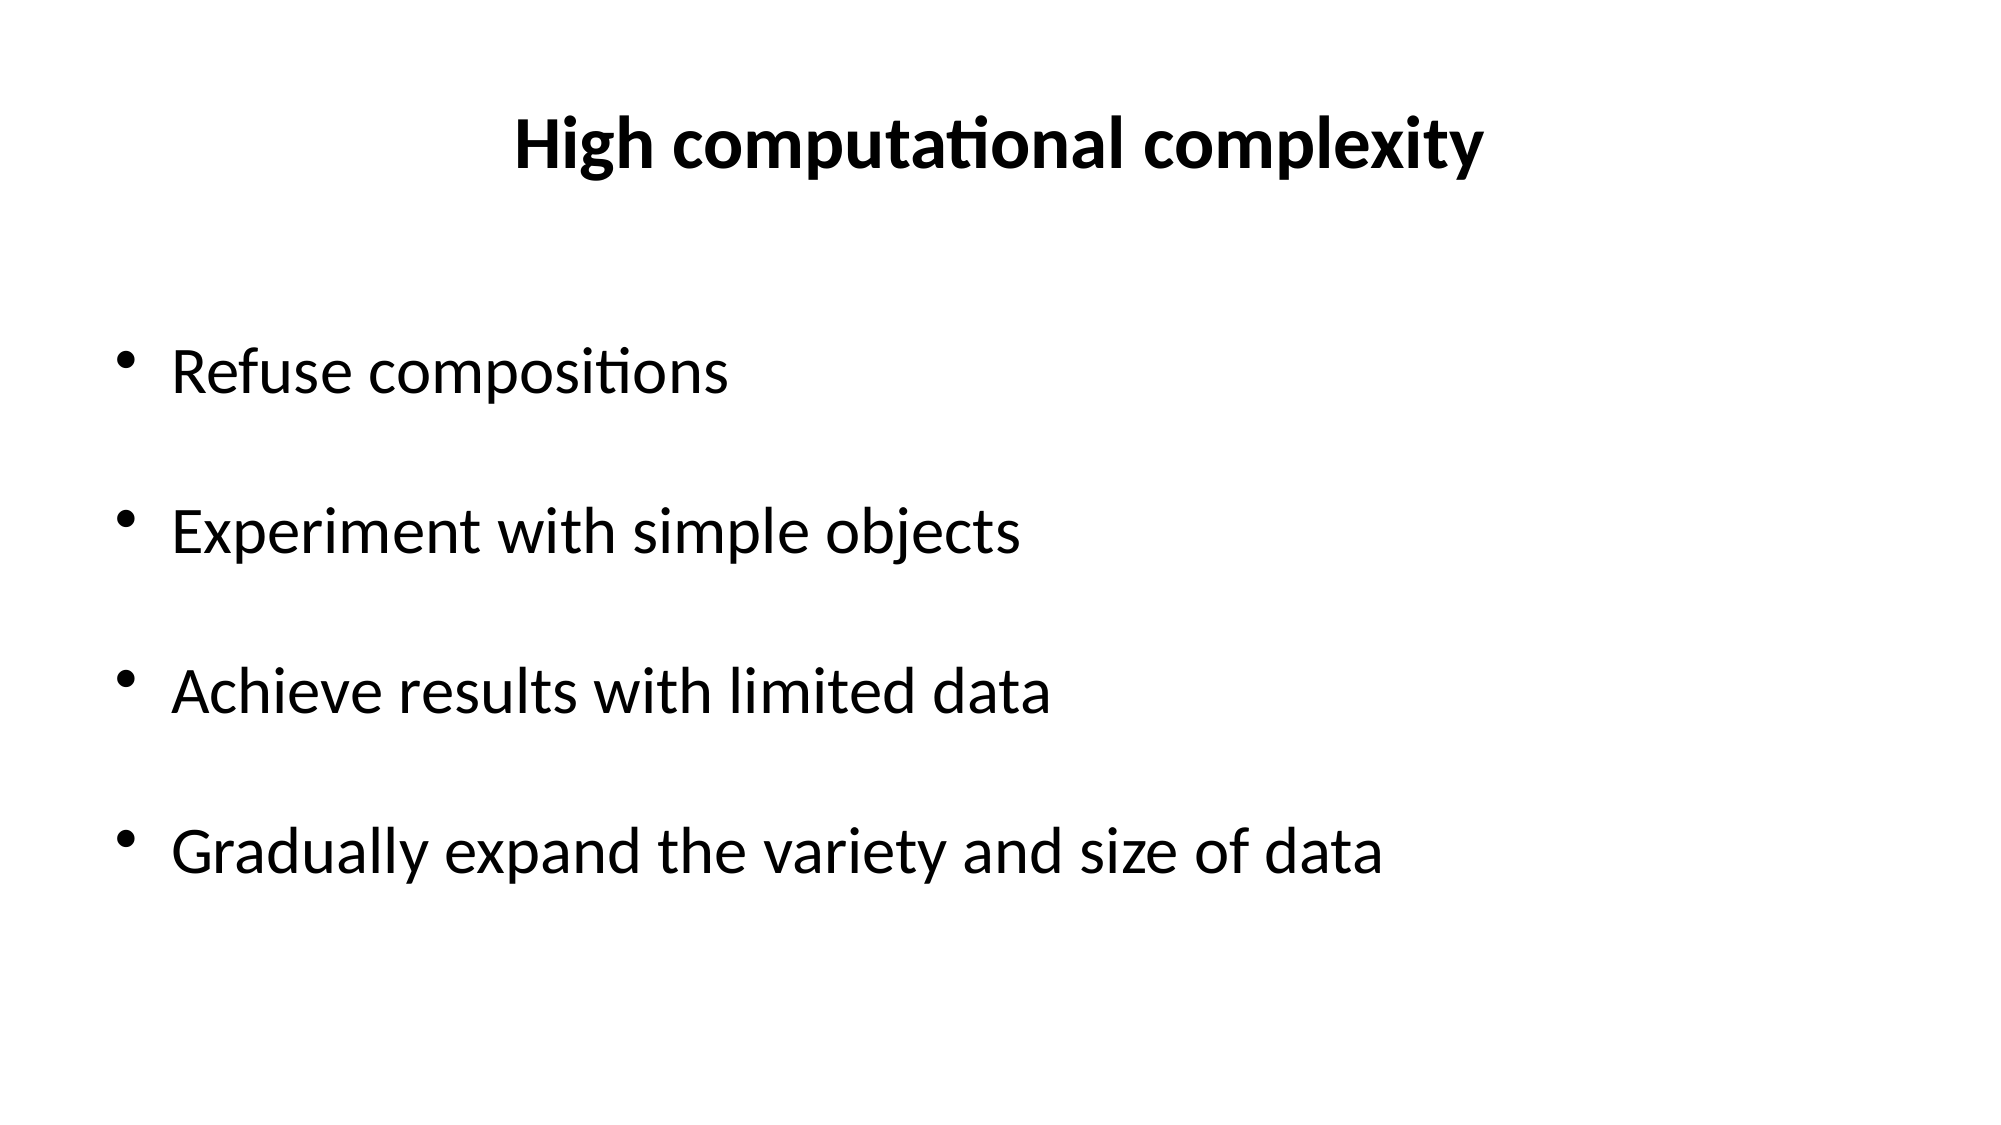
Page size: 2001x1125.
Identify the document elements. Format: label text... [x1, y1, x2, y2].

title High computational complexity [99, 45, 1900, 233]
list Refuse compositions Experiment with simple objects Achieve results with limited data Gradually expand the variety and size of data [99, 319, 1900, 941]
